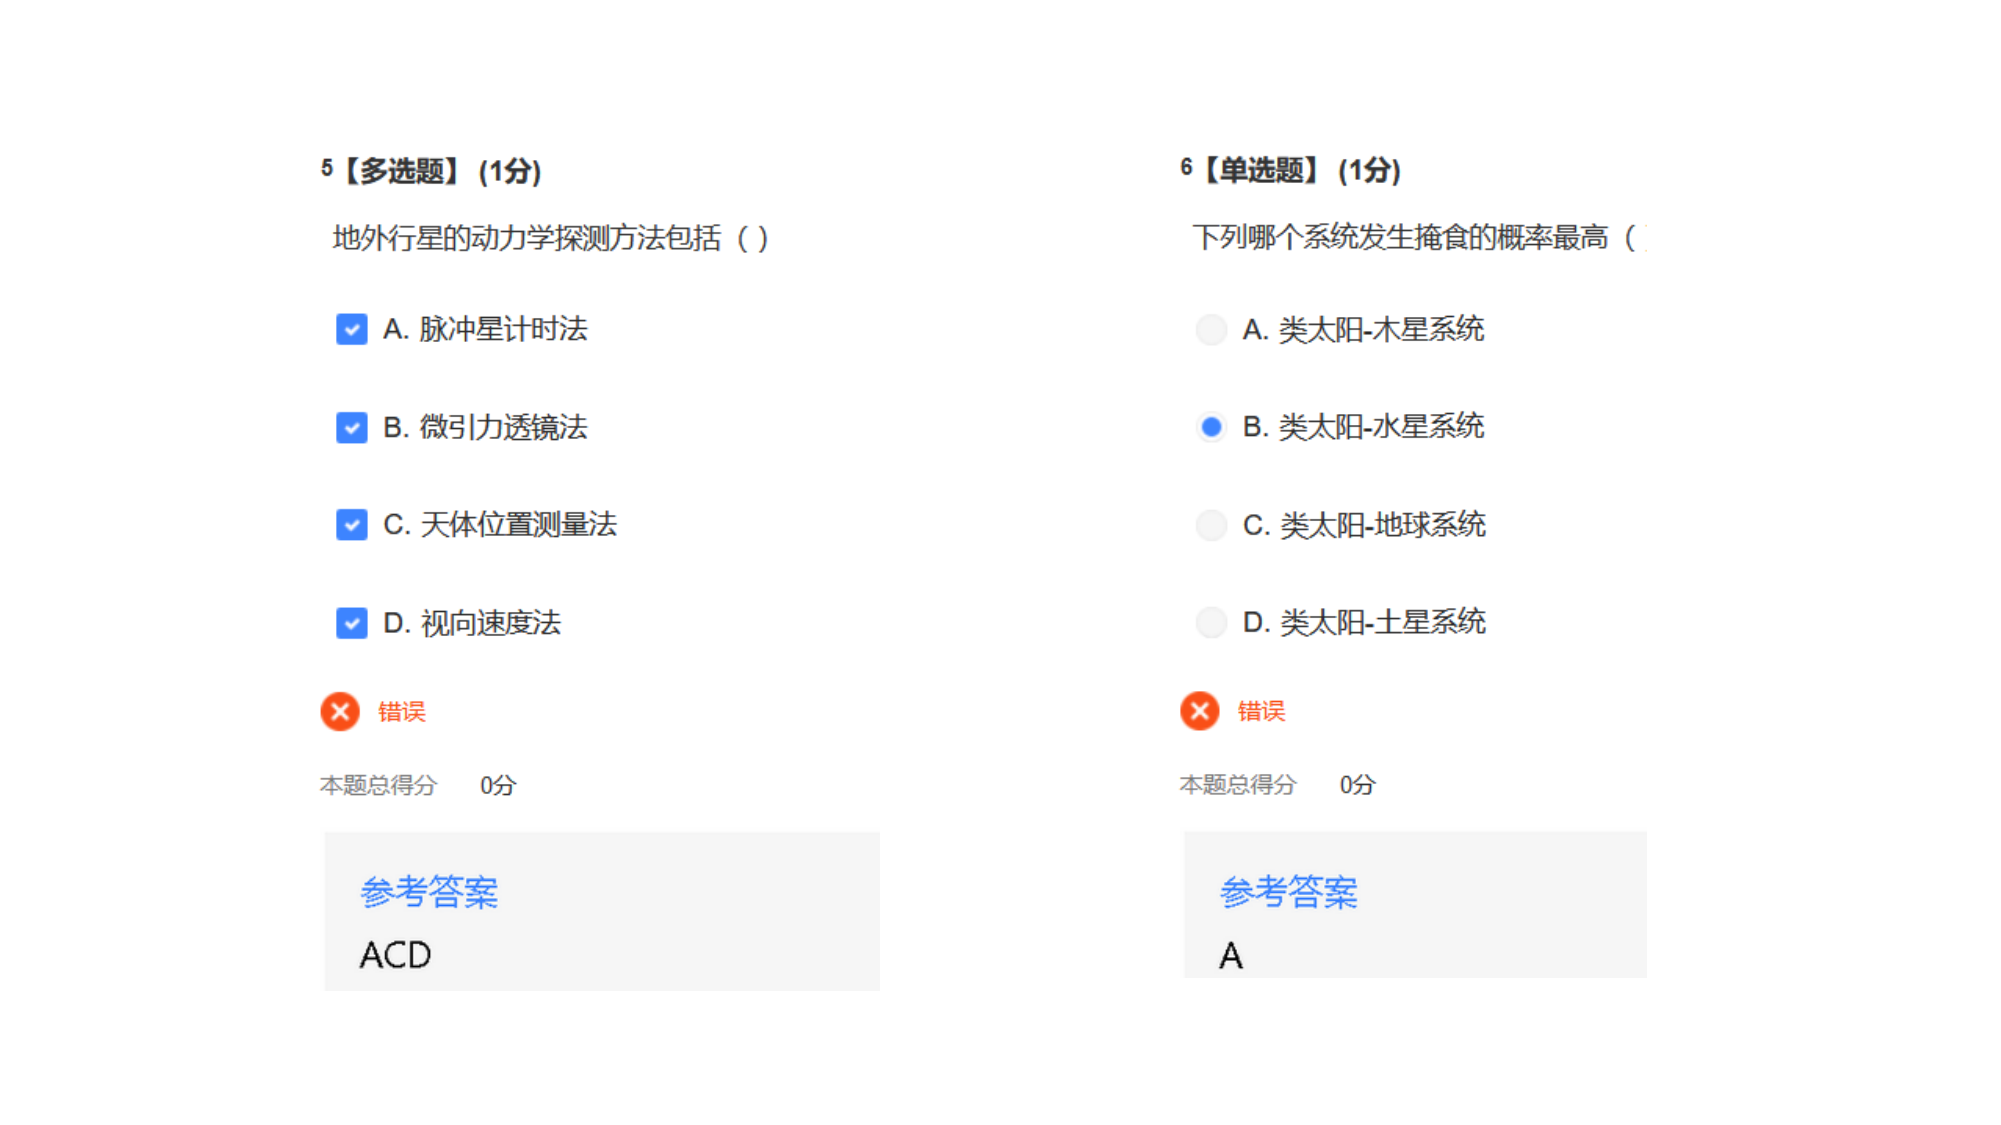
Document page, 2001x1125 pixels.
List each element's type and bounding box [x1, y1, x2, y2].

picture [1165, 147, 1647, 978]
picture [299, 134, 880, 991]
